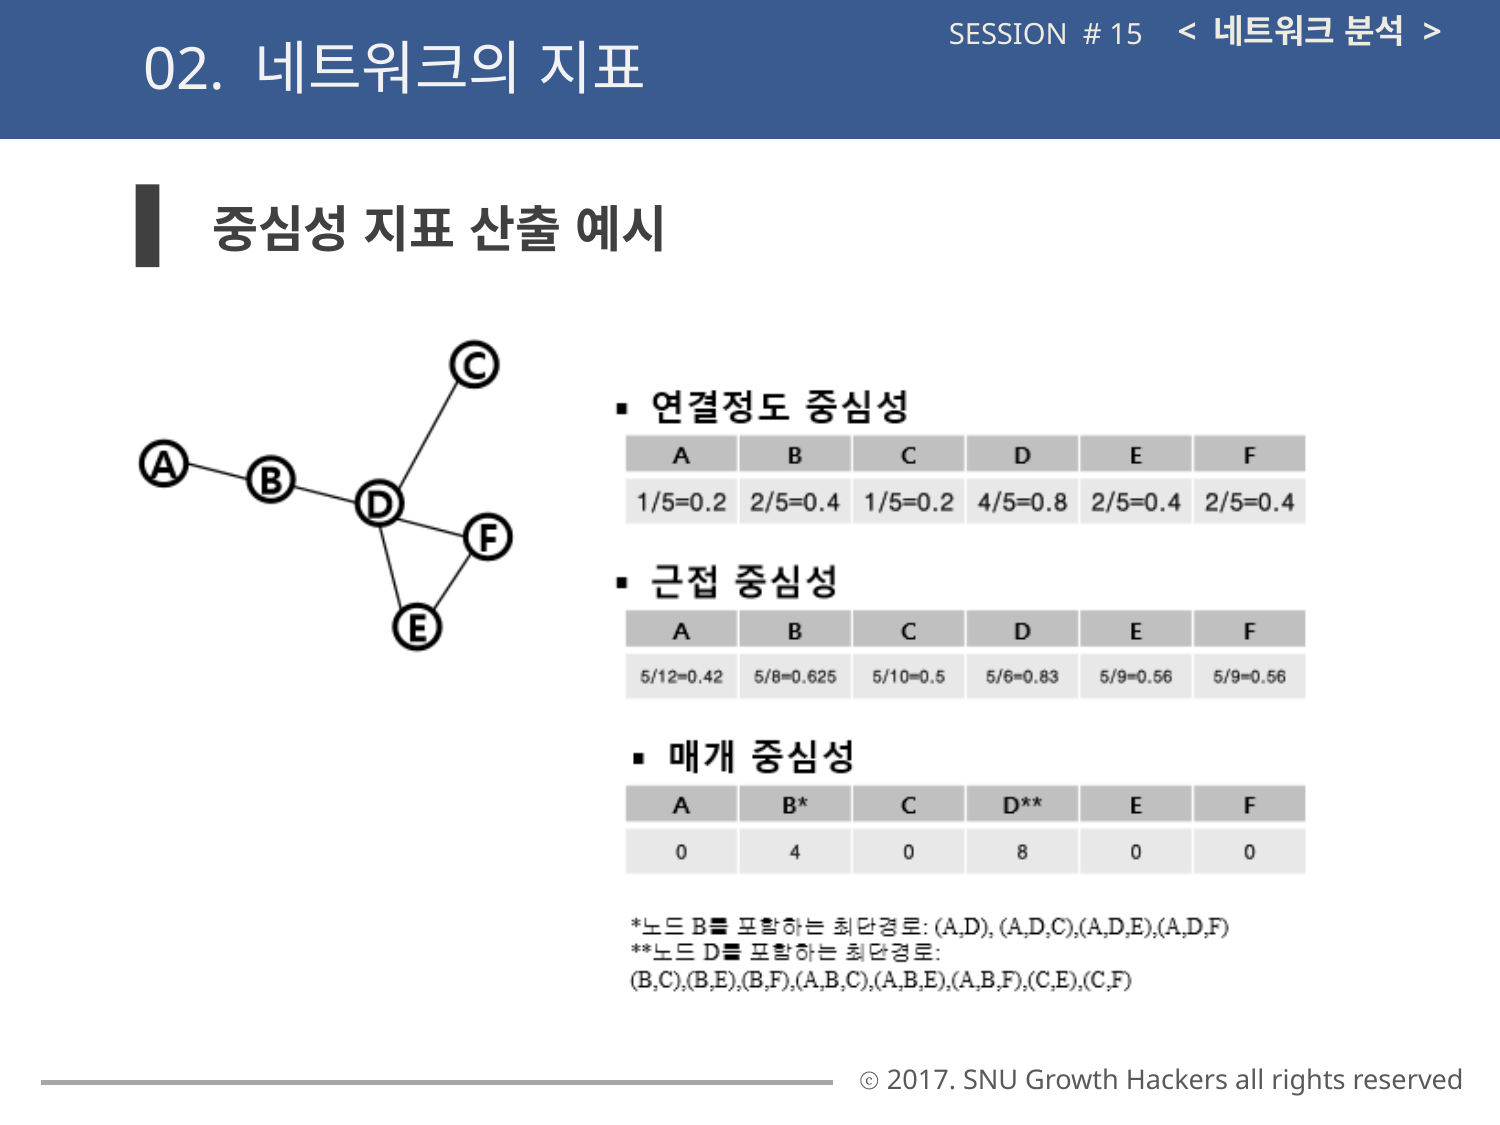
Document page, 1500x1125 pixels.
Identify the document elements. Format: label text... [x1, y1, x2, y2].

text_box [0, 0, 1500, 139]
text_box ⓒ 2017. SNU Growth Hackers all rights reserved [844, 1055, 1495, 1103]
text_box [134, 182, 161, 269]
text_box 중심성 지표 산출 예시 [197, 189, 684, 265]
text_box SESSION # 15 [934, 7, 1166, 58]
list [94, 294, 1353, 1028]
text_box < 네트워크 분석 > [1162, 2, 1457, 58]
text_box 02. 네트워크의 지표 [128, 23, 661, 109]
